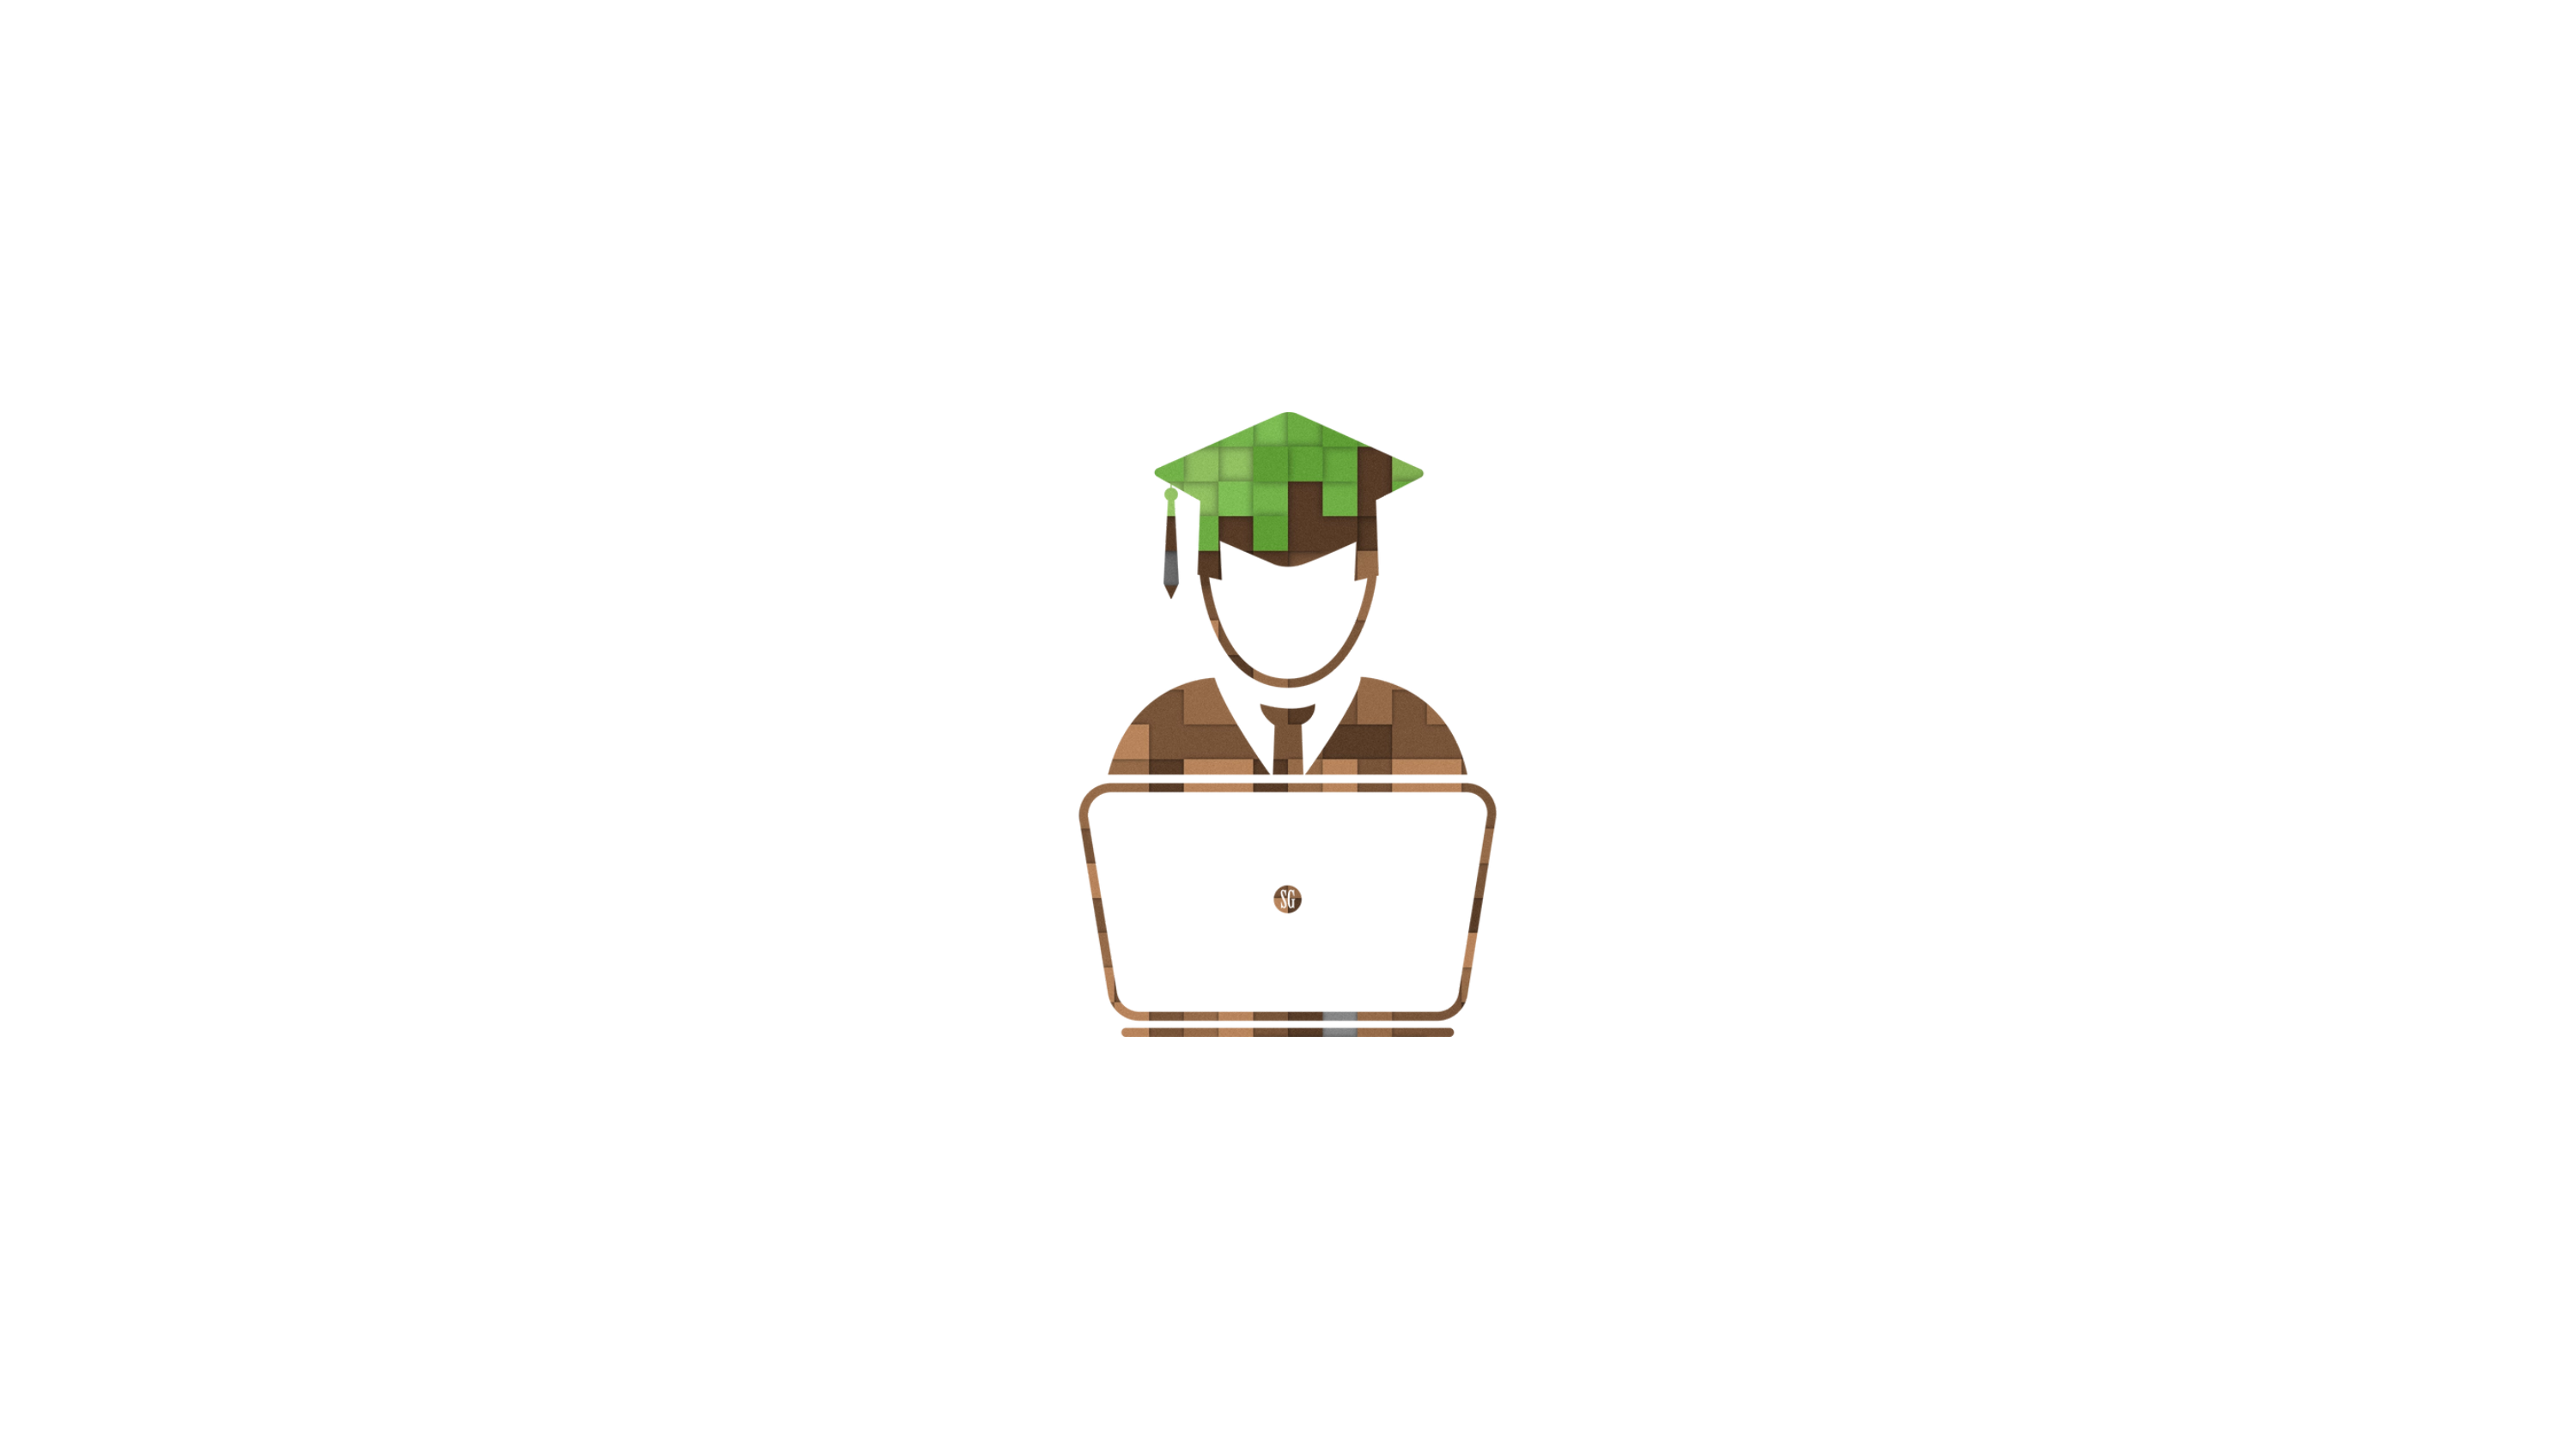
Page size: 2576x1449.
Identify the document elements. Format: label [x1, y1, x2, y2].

picture [732, 411, 1844, 1037]
